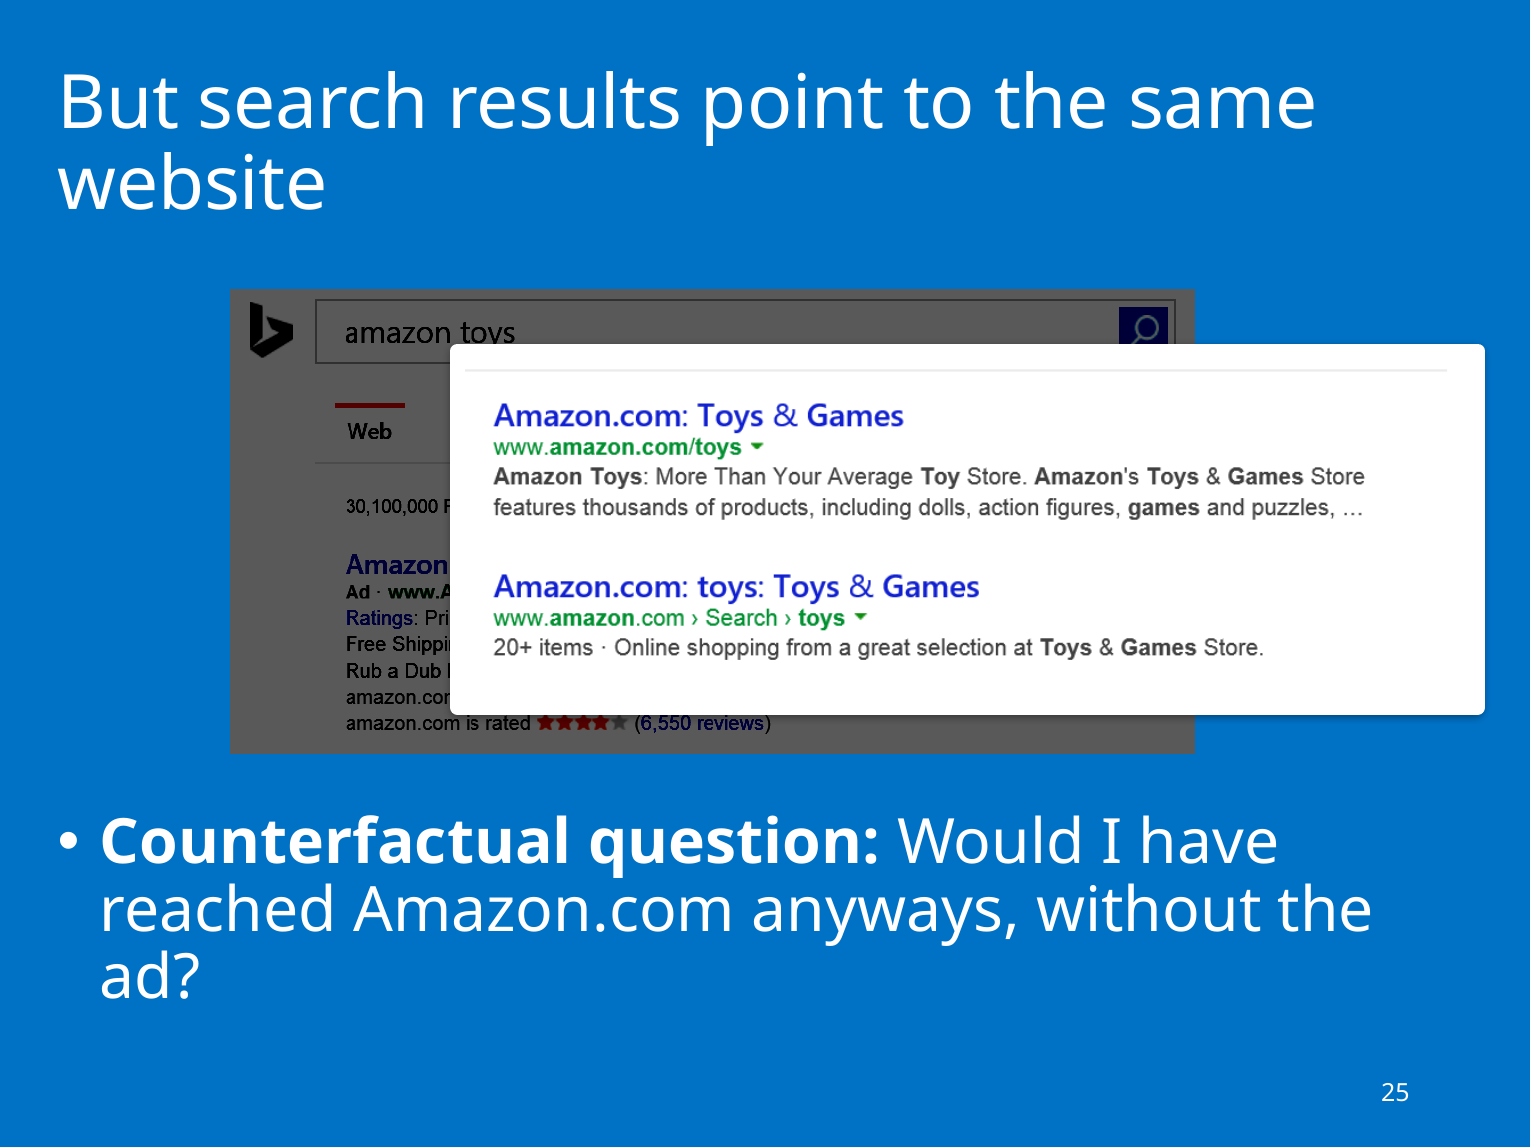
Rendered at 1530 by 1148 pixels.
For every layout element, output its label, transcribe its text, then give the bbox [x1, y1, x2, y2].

picture [230, 289, 1471, 754]
slide_number 25 [1080, 1063, 1425, 1125]
list Counterfactual question: Would I have reached Amazon.com anyways, without the ad? [33, 292, 1497, 960]
title But search results point to the same website [33, 48, 1497, 199]
